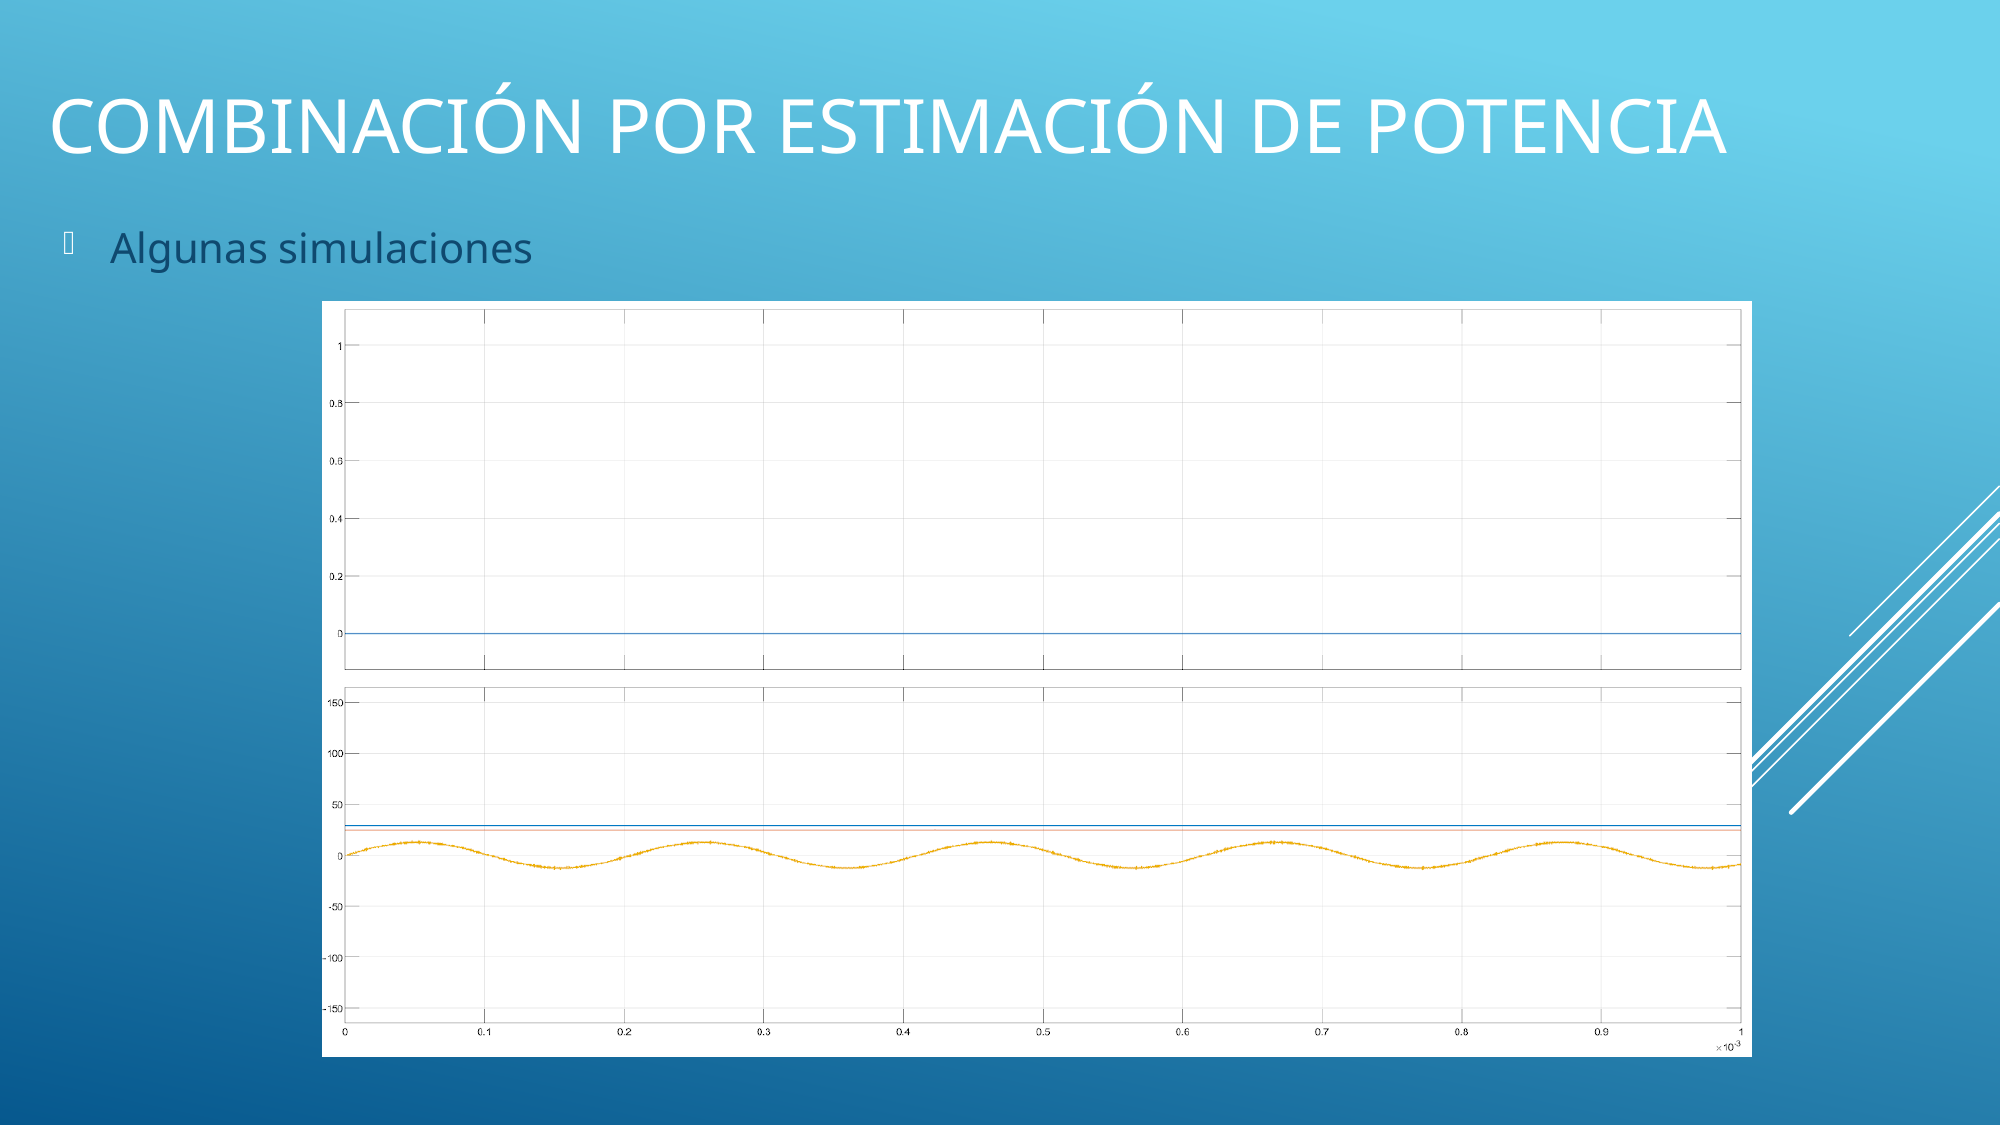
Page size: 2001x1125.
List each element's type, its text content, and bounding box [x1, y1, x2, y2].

list Algunas simulaciones [48, 193, 1449, 302]
picture [322, 301, 1752, 1057]
title Combinación por estimación de potencia [33, 0, 1834, 248]
